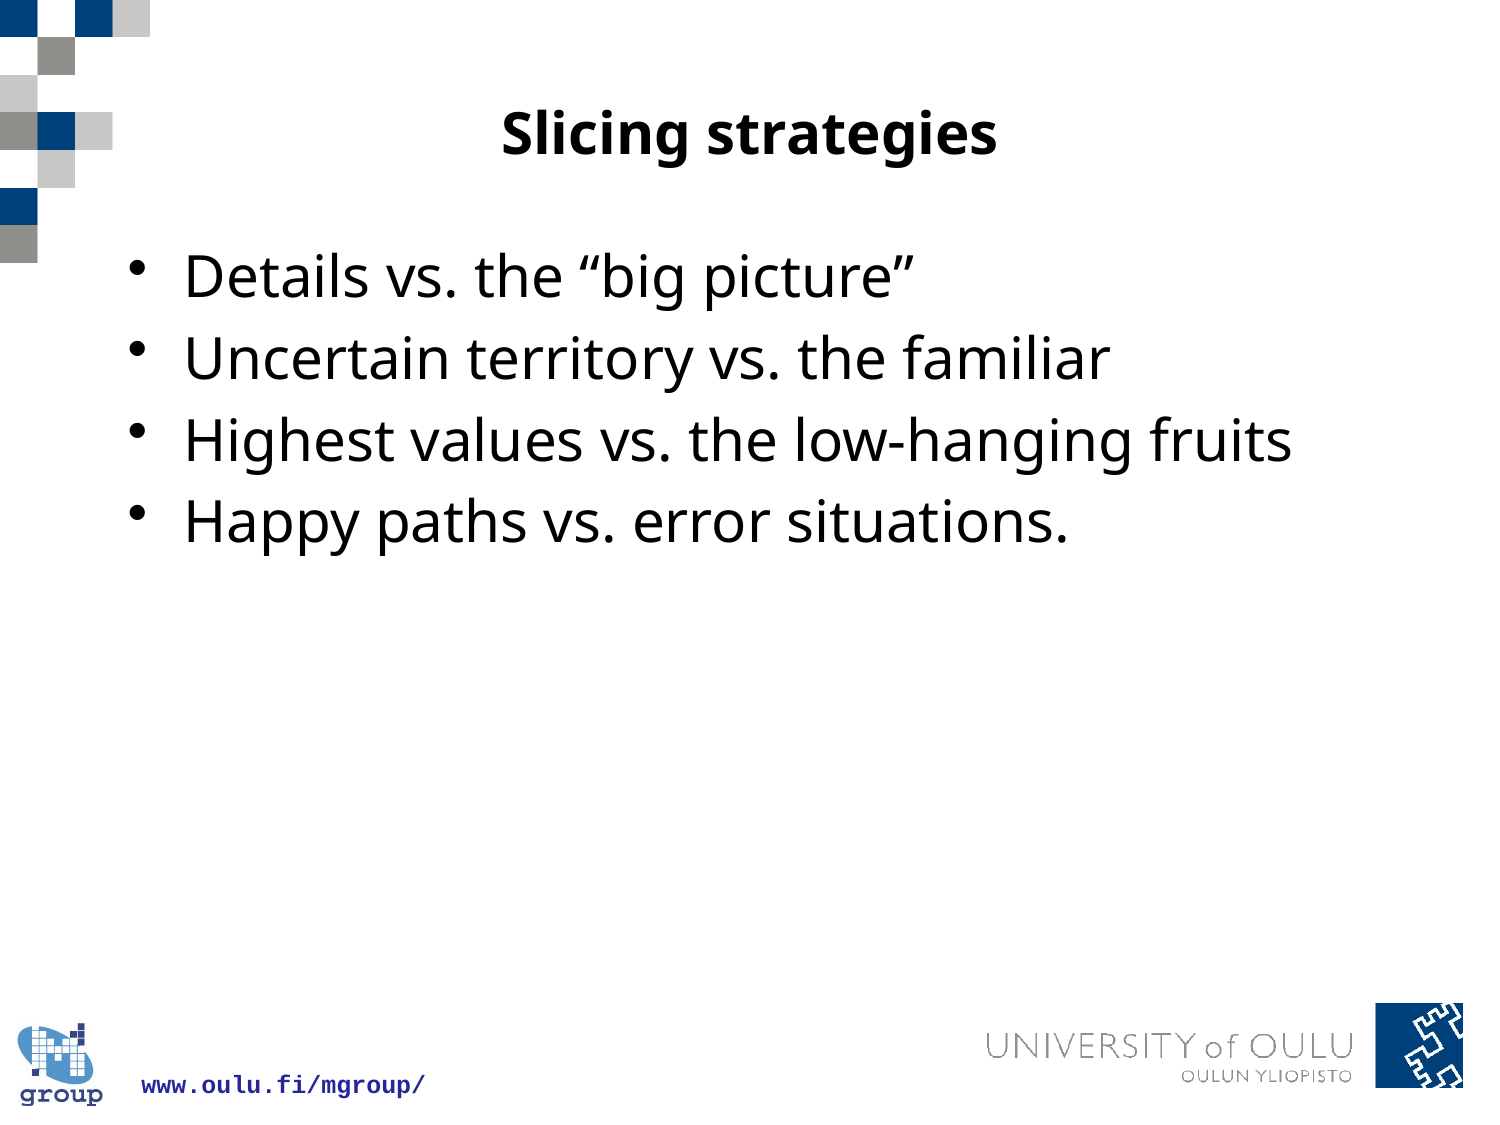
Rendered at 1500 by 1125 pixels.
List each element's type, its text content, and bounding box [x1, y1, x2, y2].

list Details vs. the “big picture” Uncertain territory vs. the familiar Highest values vs. the low-hanging fruits Happy paths vs. error situations. [112, 231, 1424, 1000]
picture [987, 1003, 1463, 1088]
picture [17, 1023, 103, 1106]
title Slicing strategies [112, 37, 1388, 225]
picture [0, 0, 150, 263]
